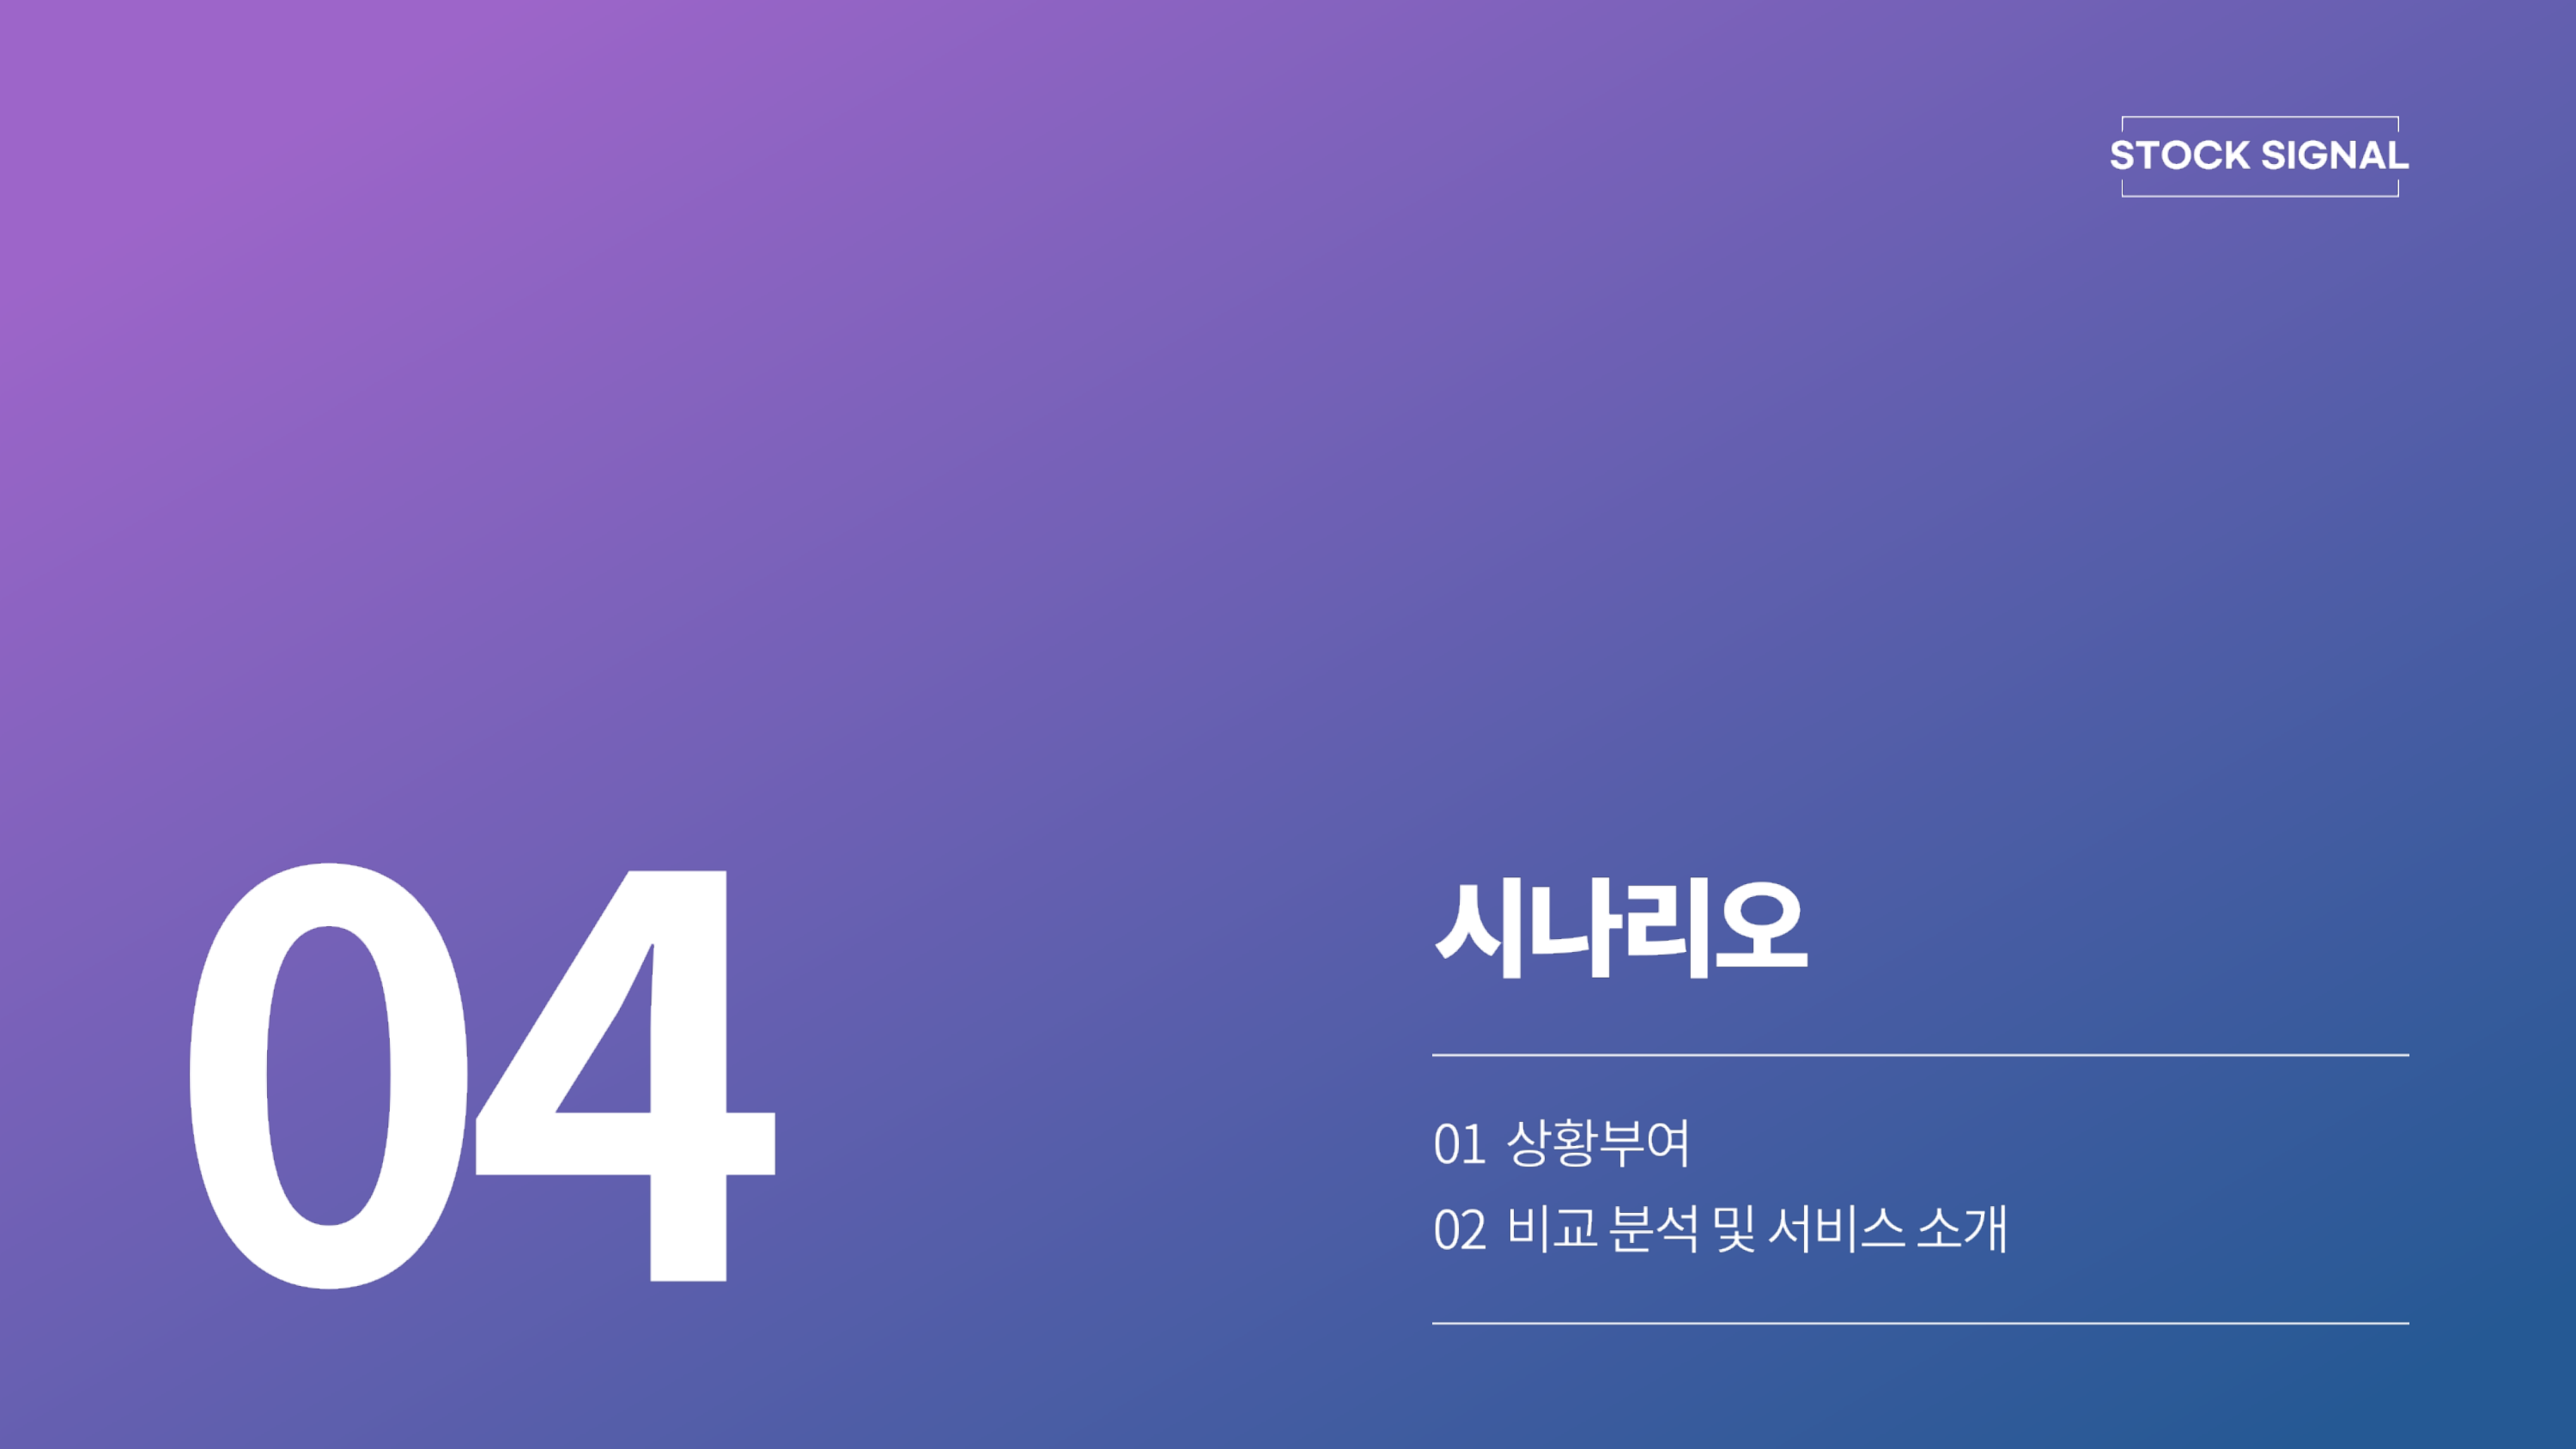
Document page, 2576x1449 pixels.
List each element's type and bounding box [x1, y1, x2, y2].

picture [82, 578, 1042, 1449]
picture [1425, 1093, 2037, 1294]
text_box [0, 0, 2576, 1449]
text_box [2074, 116, 2445, 197]
text_box [1432, 1051, 2410, 1060]
picture [1416, 829, 1861, 1058]
text_box [1432, 1319, 2410, 1328]
